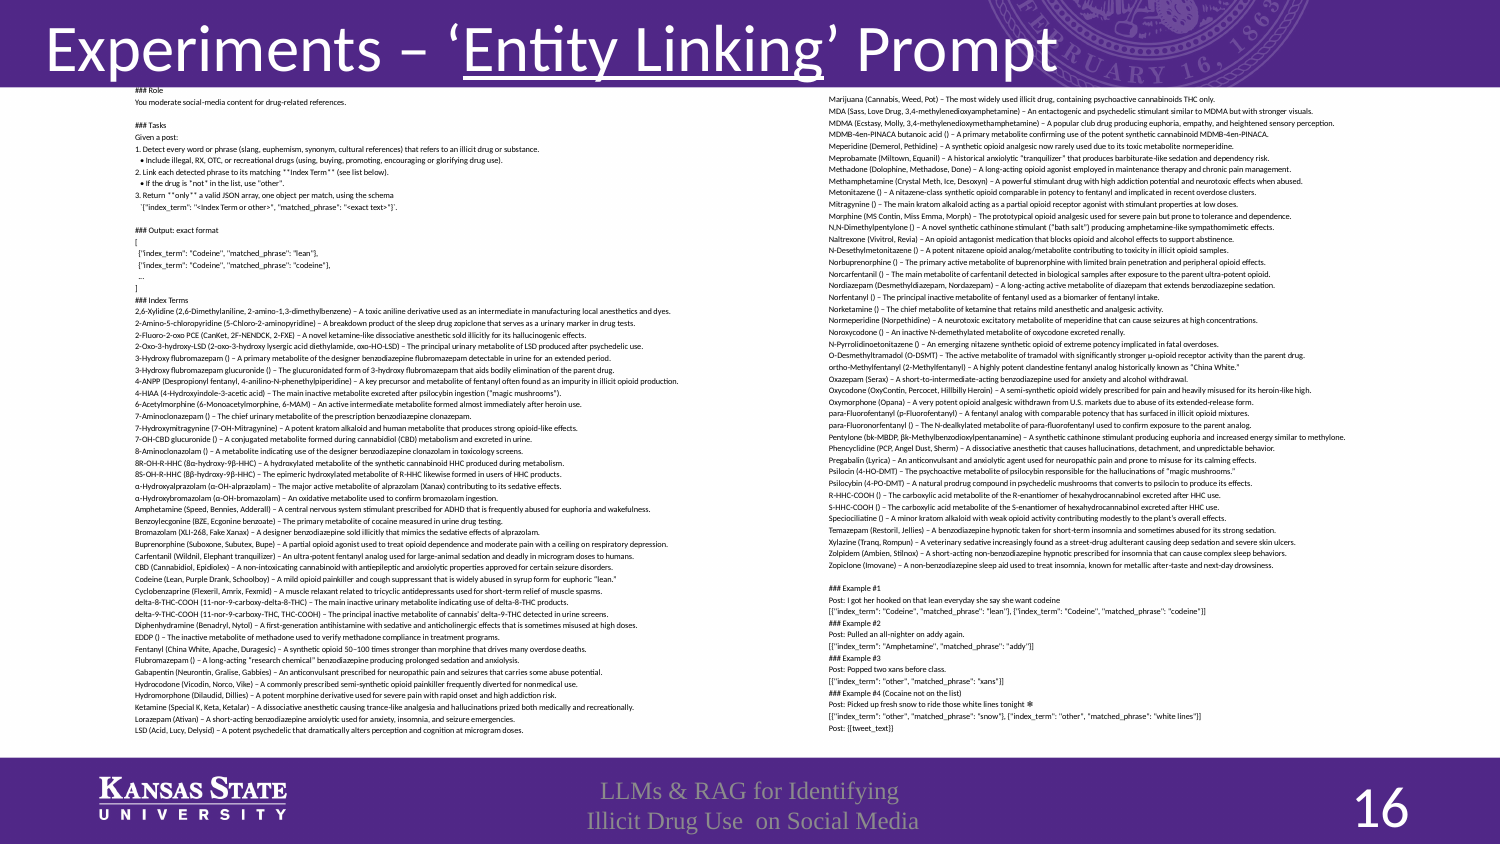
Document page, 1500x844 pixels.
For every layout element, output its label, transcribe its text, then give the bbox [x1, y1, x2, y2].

text_box ### Role You moderate social‑media content for drug‑related references. ### Tasks Given a post: 1. Detect every word or phrase (slang, euphemism, synonym, cultural references) that refers to an illicit drug or substance. • Include illegal, RX, OTC, or recreational drugs (using, buying, promoting, encouraging or glorifying drug use). 2. Link each detected phrase to its matching **Index Term** (see list below). • If the drug is *not* in the list, use "other". 3. Return **only** a valid JSON array, one object per match, using the schema `{"index_term": "<Index Term or other>", "matched_phrase": "<exact text>"}`. ### Output: exact format [ {"index_term": "Codeine", "matched_phrase": "lean"}, {"index_term": "Codeine", "matched_phrase": "codeine"}, ... ] ### Index Terms 2,6-Xylidine (2,6-Dimethylaniline, 2‑amino‑1,3‑dimethylbenzene) – A toxic aniline derivative used as an intermediate in manufacturing local anesthetics and dyes. 2‑Amino‑5‑chloropyridine (5‑Chloro‑2‑aminopyridine) – A breakdown product of the sleep drug zopiclone that serves as a urinary marker in drug tests. 2‑Fluoro‑2‑oxo PCE (CanKet, 2F‑NENDCK, 2‑FXE) – A novel ketamine‑like dissociative anesthetic sold illicitly for its hallucinogenic effects. 2‑Oxo‑3‑hydroxy‑LSD (2‑oxo‑3‑hydroxy lysergic acid diethylamide, oxo‑HO‑LSD) – The principal urinary metabolite of LSD produced after psychedelic use. 3‑Hydroxy flubromazepam () – A primary metabolite of the designer benzodiazepine flubromazepam detectable in urine for an extended period. 3‑Hydroxy flubromazepam glucuronide () – The glucuronidated form of 3‑hydroxy flubromazepam that aids bodily elimination of the parent drug. 4‑ANPP (Despropionyl fentanyl, 4‑anilino‑N‑phenethylpiperidine) – A key precursor and metabolite of fentanyl often found as an impurity in illicit opioid production. 4‑HIAA (4‑Hydroxyindole‑3‑acetic acid) – The main inactive metabolite excreted after psilocybin ingestion (“magic mushrooms”). 6‑Acetylmorphine (6‑Monoacetylmorphine, 6‑MAM) – An active intermediate metabolite formed almost immediately after heroin use. 7‑Aminoclonazepam () – The chief urinary metabolite of the prescription benzodiazepine clonazepam. 7‑Hydroxymitragynine (7‑OH‑Mitragynine) – A potent kratom alkaloid and human metabolite that produces strong opioid‑like effects. 7‑OH‑CBD glucuronide () – A conjugated metabolite formed during cannabidiol (CBD) metabolism and excreted in urine. 8‑Aminoclonazolam () – A metabolite indicating use of the designer benzodiazepine clonazolam in toxicology screens. 8R‑OH‑R‑HHC (8α‑hydroxy‑9β‑HHC) – A hydroxylated metabolite of the synthetic cannabinoid HHC produced during metabolism. 8S‑OH‑R‑HHC (8β‑hydroxy‑9β‑HHC) – The epimeric hydroxylated metabolite of R‑HHC likewise formed in users of HHC products. α‑Hydroxyalprazolam (α‑OH‑alprazolam) – The major active metabolite of alprazolam (Xanax) contributing to its sedative effects. α‑Hydroxybromazolam (α‑OH‑bromazolam) – An oxidative metabolite used to confirm bromazolam ingestion. Amphetamine (Speed, Bennies, Adderall) – A central nervous system stimulant prescribed for ADHD that is frequently abused for euphoria and wakefulness. Benzoylecgonine (BZE, Ecgonine benzoate) – The primary metabolite of cocaine measured in urine drug testing. Bromazolam (XLI‑268, Fake Xanax) – A designer benzodiazepine sold illicitly that mimics the sedative effects of alprazolam. Buprenorphine (Suboxone, Subutex, Bupe) – A partial opioid agonist used to treat opioid dependence and moderate pain with a ceiling on respiratory depression. Carfentanil (Wildnil, Elephant tranquilizer) – An ultra‑potent fentanyl analog used for large‑animal sedation and deadly in microgram doses to humans. CBD (Cannabidiol, Epidiolex) – A non‑intoxicating cannabinoid with antiepileptic and anxiolytic properties approved for certain seizure disorders. Codeine (Lean, Purple Drank, Schoolboy) – A mild opioid painkiller and cough suppressant that is widely abused in syrup form for euphoric “lean.” Cyclobenzaprine (Flexeril, Amrix, Fexmid) – A muscle relaxant related to tricyclic antidepressants used for short‑term relief of muscle spasms. delta‑8‑THC‑COOH (11‑nor‑9‑carboxy‑delta‑8‑THC) – The main inactive urinary metabolite indicating use of delta‑8‑THC products. delta‑9‑THC‑COOH (11‑nor‑9‑carboxy‑THC, THC‑COOH) – The principal inactive metabolite of cannabis’ delta‑9‑THC detected in urine screens. Diphenhydramine (Benadryl, Nytol) – A first‑generation antihistamine with sedative and anticholinergic effects that is sometimes misused at high doses. EDDP () – The inactive metabolite of methadone used to verify methadone compliance in treatment programs. Fentanyl (China White, Apache, Duragesic) – A synthetic opioid 50–100 times stronger than morphine that drives many overdose deaths. Flubromazepam () – A long‑acting “research chemical” benzodiazepine producing prolonged sedation and anxiolysis. Gabapentin (Neurontin, Gralise, Gabbies) – An anticonvulsant prescribed for neuropathic pain and seizures that carries some abuse potential. Hydrocodone (Vicodin, Norco, Vike) – A commonly prescribed semi‑synthetic opioid painkiller frequently diverted for nonmedical use. Hydromorphone (Dilaudid, Dillies) – A potent morphine derivative used for severe pain with rapid onset and high addiction risk. Ketamine (Special K, Keta, Ketalar) – A dissociative anesthetic causing trance‑like analgesia and hallucinations prized both medically and recreationally. Lorazepam (Ativan) – A short‑acting benzodiazepine anxiolytic used for anxiety, insomnia, and seizure emergencies. LSD (Acid, Lucy, Delysid) – A potent psychedelic that dramatically alters perception and cognition at microgram doses. [119, 78, 758, 707]
footer LLMs & RAG for Identifying Illicit Drug Use on Social Media [512, 782, 988, 828]
picture [0, 0, 1500, 844]
title Experiments – ‘Entity Linking’ Prompt [30, 7, 1380, 83]
slide_number 16 [1074, 782, 1425, 828]
text_box Marijuana (Cannabis, Weed, Pot) – The most widely used illicit drug, containing psychoactive cannabinoids THC only. MDA (Sass, Love Drug, 3,4‑methylenedioxyamphetamine) – An entactogenic and psychedelic stimulant similar to MDMA but with stronger visuals. MDMA (Ecstasy, Molly, 3,4‑methylenedioxymethamphetamine) – A popular club drug producing euphoria, empathy, and heightened sensory perception. MDMB‑4en‑PINACA butanoic acid () – A primary metabolite confirming use of the potent synthetic cannabinoid MDMB‑4en‑PINACA. Meperidine (Demerol, Pethidine) – A synthetic opioid analgesic now rarely used due to its toxic metabolite normeperidine. Meprobamate (Miltown, Equanil) – A historical anxiolytic “tranquilizer” that produces barbiturate‑like sedation and dependency risk. Methadone (Dolophine, Methadose, Done) – A long‑acting opioid agonist employed in maintenance therapy and chronic pain management. Methamphetamine (Crystal Meth, Ice, Desoxyn) – A powerful stimulant drug with high addiction potential and neurotoxic effects when abused. Metonitazene () – A nitazene‑class synthetic opioid comparable in potency to fentanyl and implicated in recent overdose clusters. Mitragynine () – The main kratom alkaloid acting as a partial opioid receptor agonist with stimulant properties at low doses. Morphine (MS Contin, Miss Emma, Morph) – The prototypical opioid analgesic used for severe pain but prone to tolerance and dependence. N,N‑Dimethylpentylone () – A novel synthetic cathinone stimulant (“bath salt”) producing amphetamine‑like sympathomimetic effects. Naltrexone (Vivitrol, Revia) – An opioid antagonist medication that blocks opioid and alcohol effects to support abstinence. N‑Desethylmetonitazene () – A potent nitazene opioid analog/metabolite contributing to toxicity in illicit opioid samples. Norbuprenorphine () – The primary active metabolite of buprenorphine with limited brain penetration and peripheral opioid effects. Norcarfentanil () – The main metabolite of carfentanil detected in biological samples after exposure to the parent ultra‑potent opioid. Nordiazepam (Desmethyldiazepam, Nordazepam) – A long‑acting active metabolite of diazepam that extends benzodiazepine sedation. Norfentanyl () – The principal inactive metabolite of fentanyl used as a biomarker of fentanyl intake. Norketamine () – The chief metabolite of ketamine that retains mild anesthetic and analgesic activity. Normeperidine (Norpethidine) – A neurotoxic excitatory metabolite of meperidine that can cause seizures at high concentrations. Noroxycodone () – An inactive N‑demethylated metabolite of oxycodone excreted renally. N‑Pyrrolidinoetonitazene () – An emerging nitazene synthetic opioid of extreme potency implicated in fatal overdoses. O‑Desmethyltramadol (O‑DSMT) – The active metabolite of tramadol with significantly stronger μ‑opioid receptor activity than the parent drug. ortho‑Methylfentanyl (2‑Methylfentanyl) – A highly potent clandestine fentanyl analog historically known as “China White.” Oxazepam (Serax) – A short‑to‑intermediate‑acting benzodiazepine used for anxiety and alcohol withdrawal. Oxycodone (OxyContin, Percocet, Hillbilly Heroin) – A semi‑synthetic opioid widely prescribed for pain and heavily misused for its heroin‑like high. Oxymorphone (Opana) – A very potent opioid analgesic withdrawn from U.S. markets due to abuse of its extended‑release form. para‑Fluorofentanyl (p‑Fluorofentanyl) – A fentanyl analog with comparable potency that has surfaced in illicit opioid mixtures. para‑Fluoronorfentanyl () – The N‑dealkylated metabolite of para‑fluorofentanyl used to confirm exposure to the parent analog. Pentylone (bk‑MBDP, βk‑Methylbenzodioxylpentanamine) – A synthetic cathinone stimulant producing euphoria and increased energy similar to methylone. Phencyclidine (PCP, Angel Dust, Sherm) – A dissociative anesthetic that causes hallucinations, detachment, and unpredictable behavior. Pregabalin (Lyrica) – An anticonvulsant and anxiolytic agent used for neuropathic pain and prone to misuse for its calming effects. Psilocin (4‑HO‑DMT) – The psychoactive metabolite of psilocybin responsible for the hallucinations of “magic mushrooms.” Psilocybin (4‑PO‑DMT) – A natural prodrug compound in psychedelic mushrooms that converts to psilocin to produce its effects. R‑HHC‑COOH () – The carboxylic acid metabolite of the R‑enantiomer of hexahydrocannabinol excreted after HHC use. S‑HHC‑COOH () – The carboxylic acid metabolite of the S‑enantiomer of hexahydrocannabinol excreted after HHC use. Speciociliatine () – A minor kratom alkaloid with weak opioid activity contributing modestly to the plant’s overall effects. Temazepam (Restoril, Jellies) – A benzodiazepine hypnotic taken for short‑term insomnia and sometimes abused for its strong sedation. Xylazine (Tranq, Rompun) – A veterinary sedative increasingly found as a street‑drug adulterant causing deep sedation and severe skin ulcers. Zolpidem (Ambien, Stilnox) – A short‑acting non‑benzodiazepine hypnotic prescribed for insomnia that can cause complex sleep behaviors. Zopiclone (Imovane) – A non‑benzodiazepine sleep aid used to treat insomnia, known for metallic after‑taste and next‑day drowsiness. ### Example #1 Post: I got her hooked on that lean everyday she say she want codeine [{"index_term": "Codeine", "matched_phrase": "lean"}, {"index_term": "Codeine", "matched_phrase": "codeine"}] ### Example #2 Post: Pulled an all‑nighter on addy again. [{"index_term": "Amphetamine", "matched_phrase": "addy"}] ### Example #3 Post: Popped two xans before class. [{"index_term": "other", "matched_phrase": "xans"}] ### Example #4 (Cocaine not on the list) Post: Picked up fresh snow to ride those white lines tonight ❄️ [{"index_term": "other", "matched_phrase": "snow"}, {"index_term": "other", "matched_phrase": "white lines"}] Post: {{tweet_text}} [813, 86, 1500, 716]
